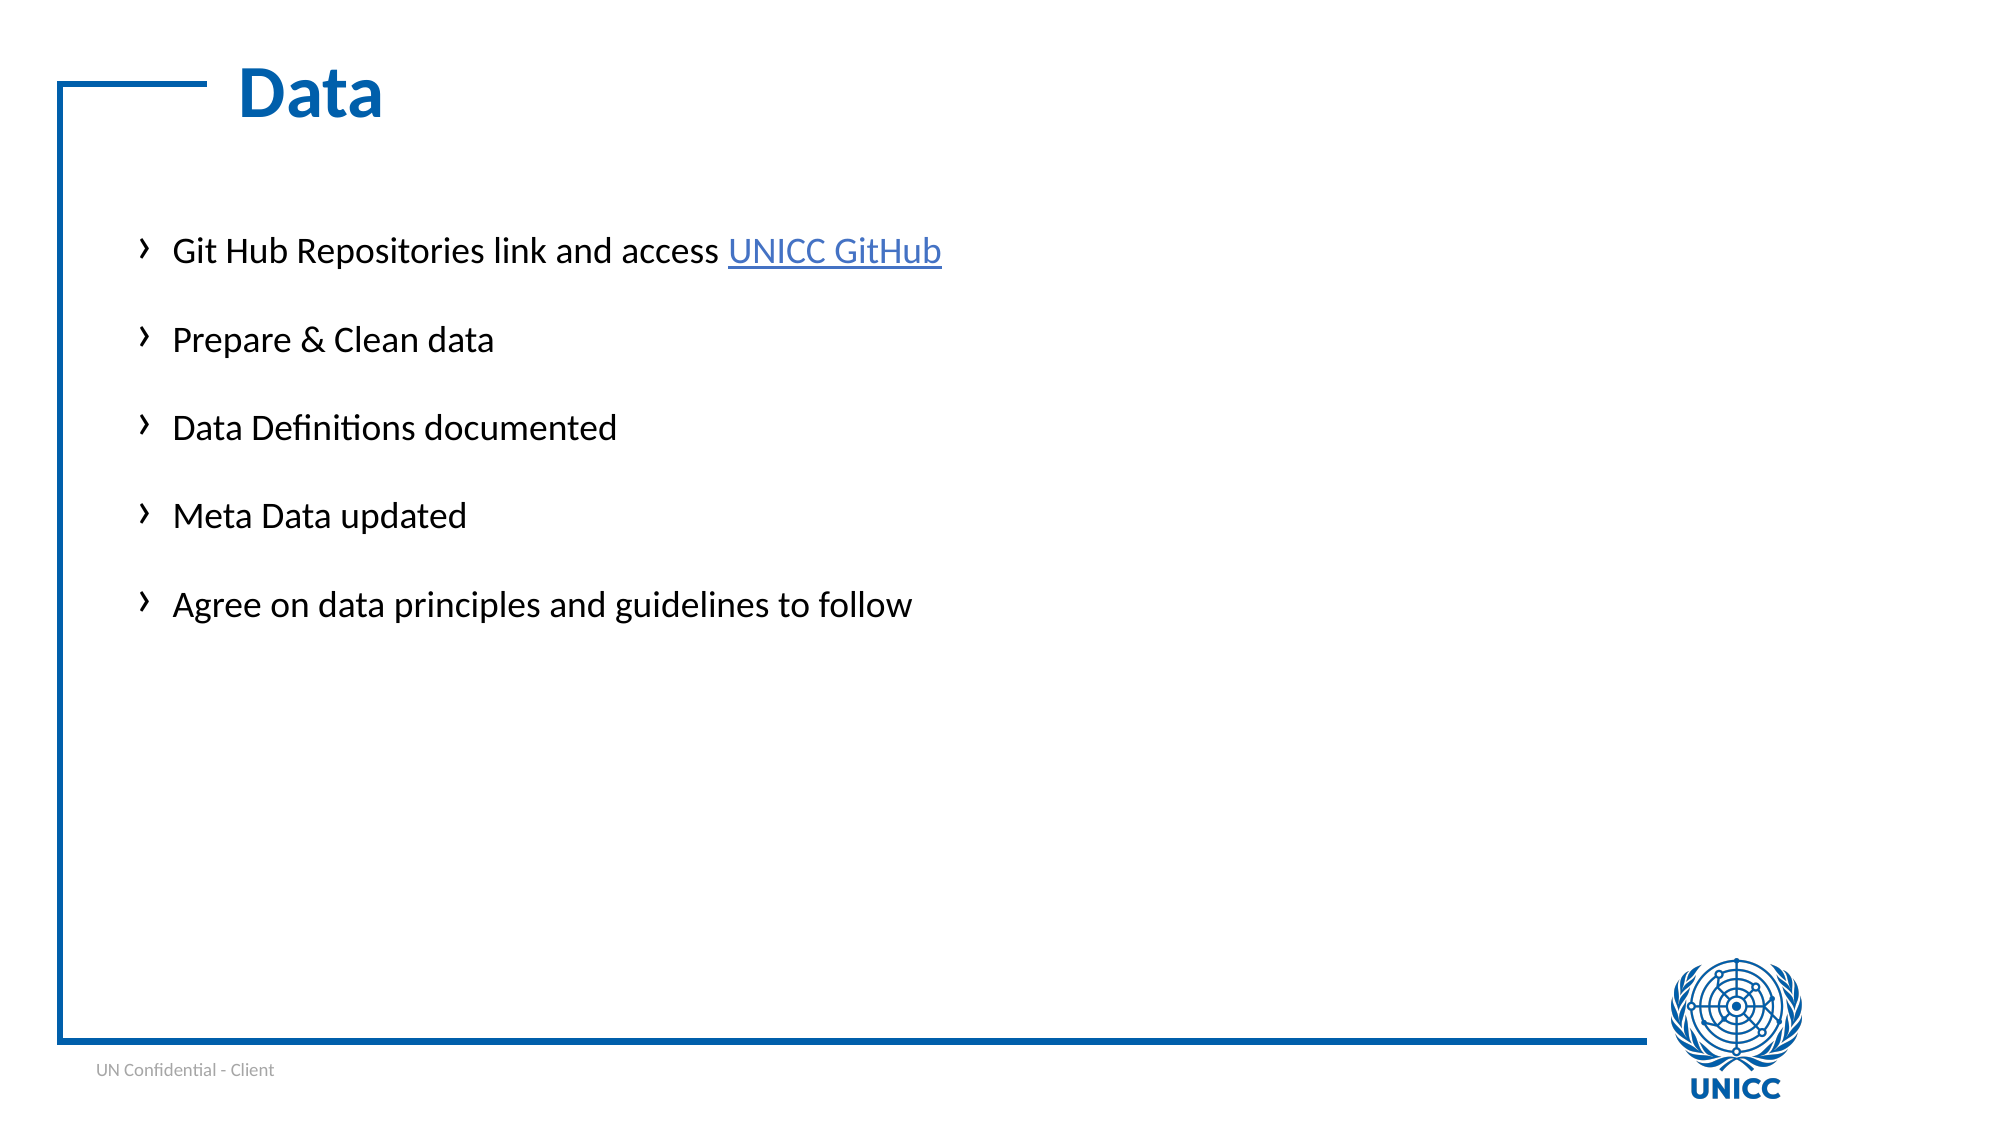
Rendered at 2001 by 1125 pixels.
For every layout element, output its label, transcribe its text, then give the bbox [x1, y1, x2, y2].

list Git Hub Repositories link and access UNICC GitHub Prepare & Clean data Data Definitions documented Meta Data updated Agree on data principles and guidelines to follow [120, 196, 1940, 930]
list Data [224, 45, 1165, 122]
picture [1671, 958, 1802, 1099]
